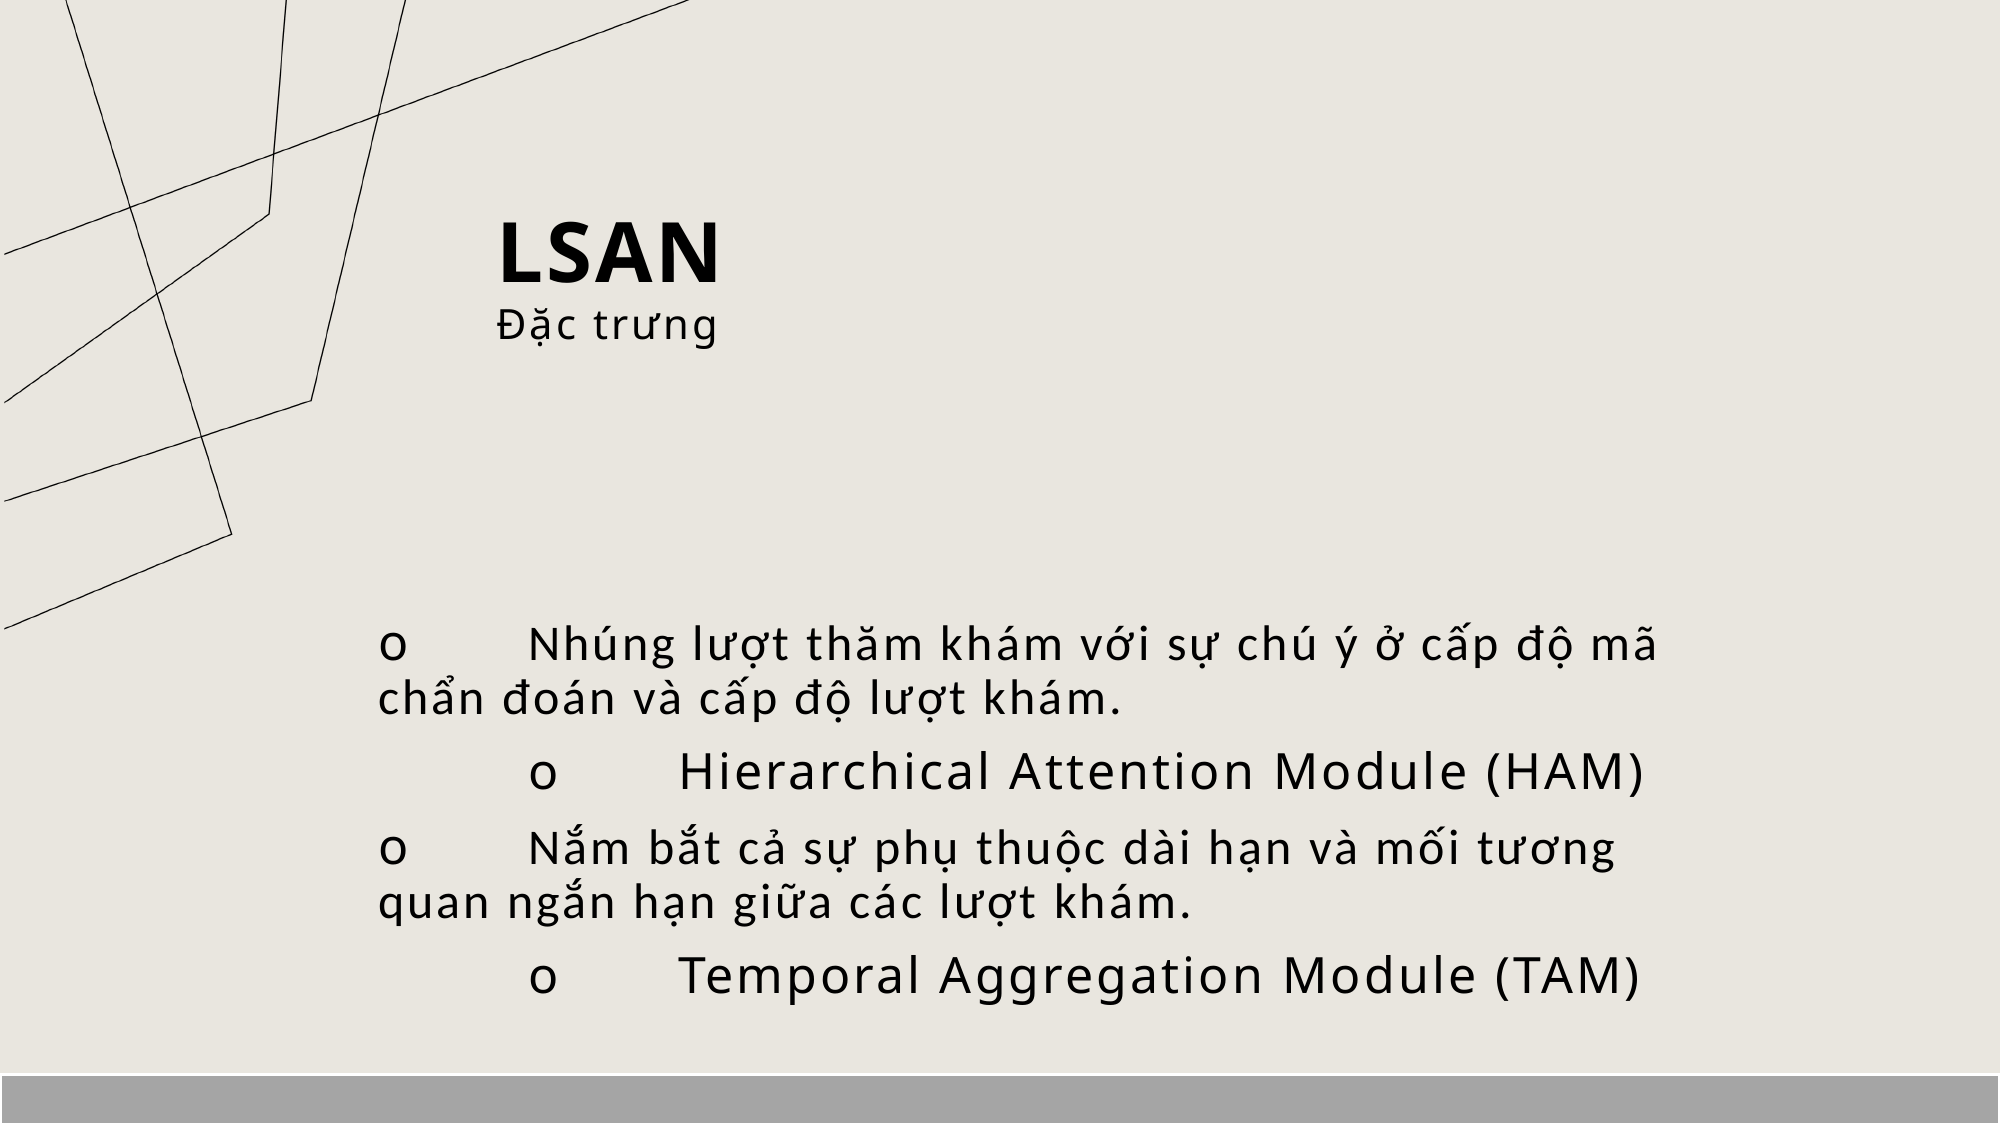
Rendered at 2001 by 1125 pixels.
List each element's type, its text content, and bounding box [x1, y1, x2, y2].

picture [4, 0, 721, 642]
text_box [0, 1073, 2000, 1125]
text_box Đặc trưng [481, 279, 1830, 422]
list o Nhúng lượt thăm khám với sự chú ý ở cấp độ mã chẩn đoán và cấp độ lượt khám. o Hierarchical Attention Module (HAM) o Nắm bắt cả sự phụ thuộc dài hạn và mối tương quan ngắn hạn giữa các lượt khám. o Temporal Aggregation Module (TAM) [363, 587, 1712, 1012]
title LSAN [481, 146, 1863, 364]
